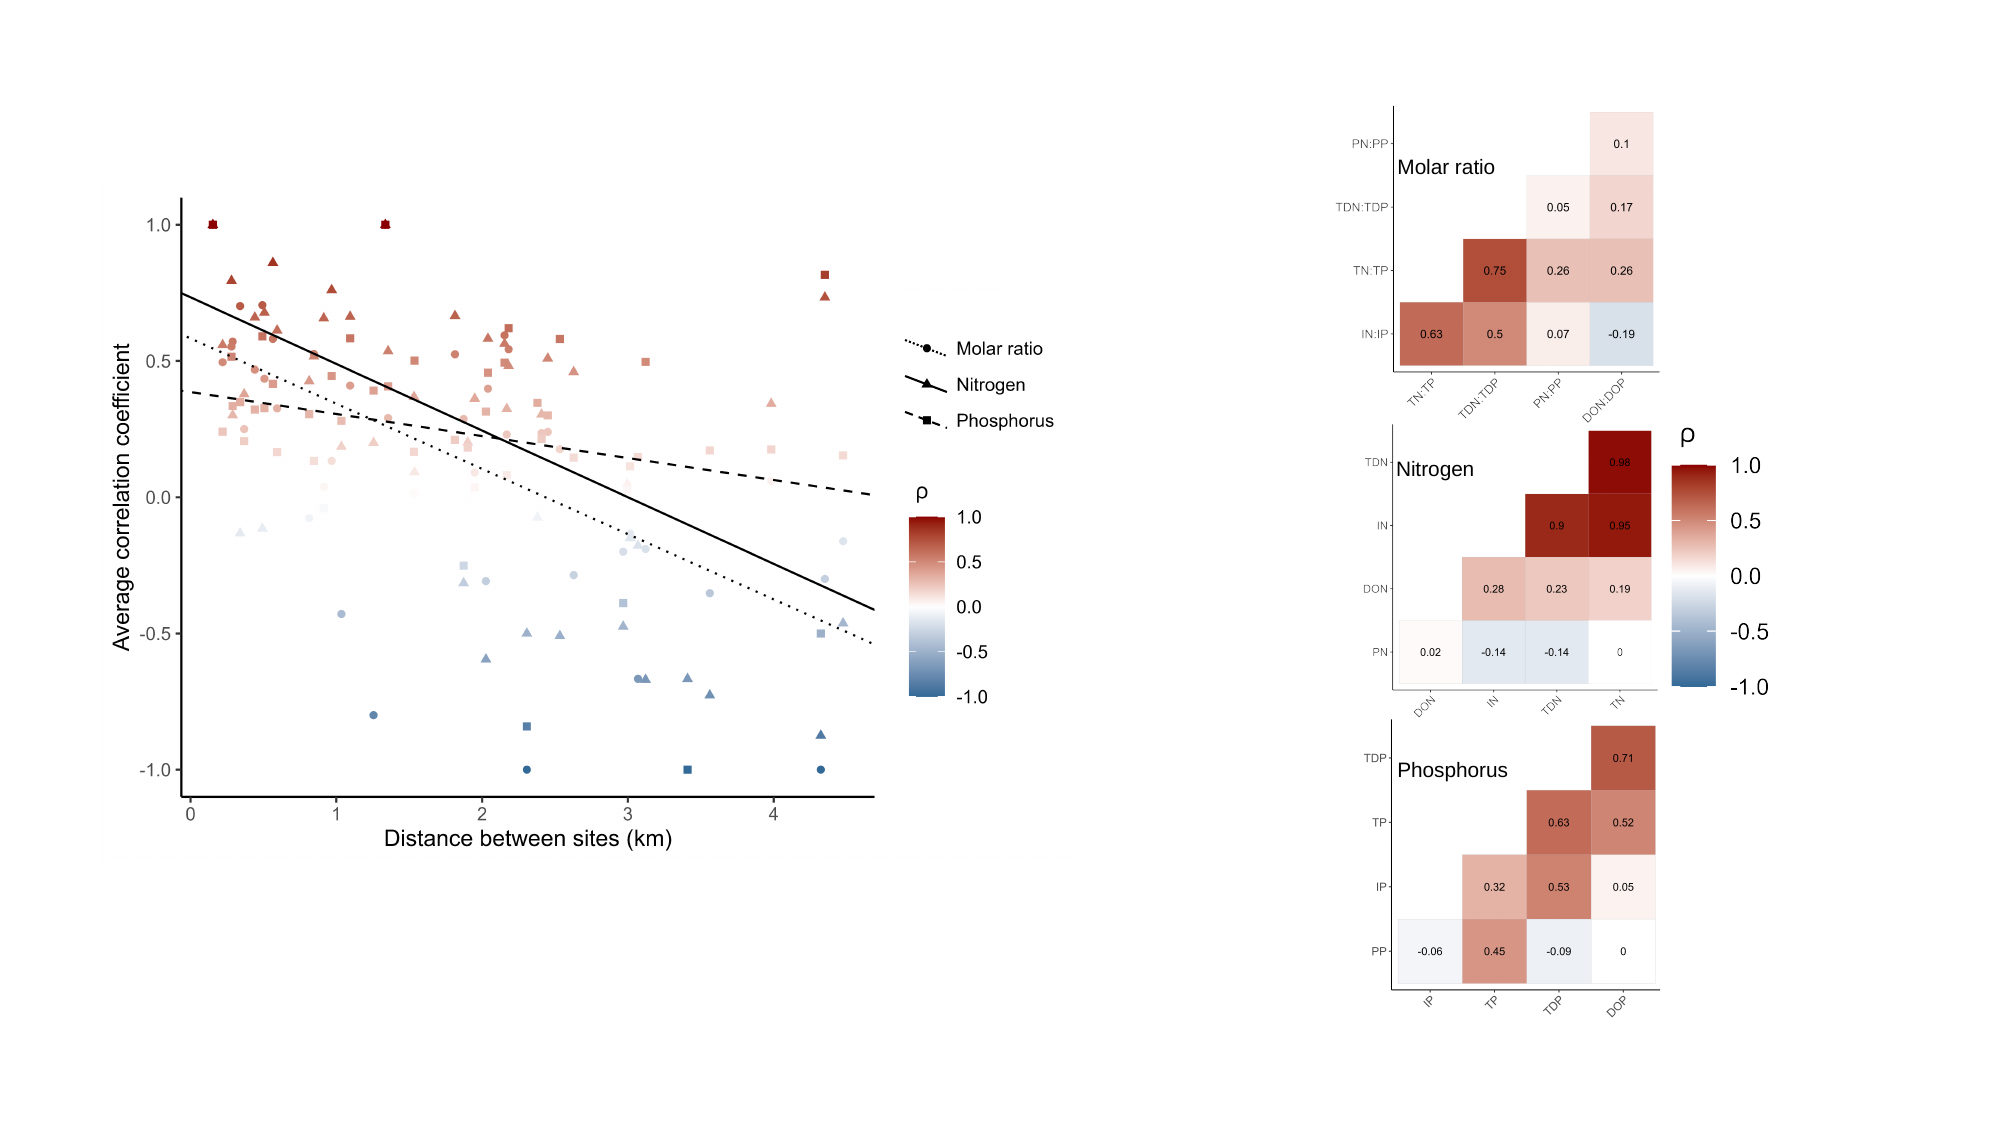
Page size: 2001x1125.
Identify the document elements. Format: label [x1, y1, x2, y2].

text_box [101, 186, 1077, 862]
text_box [1289, 100, 1797, 1025]
